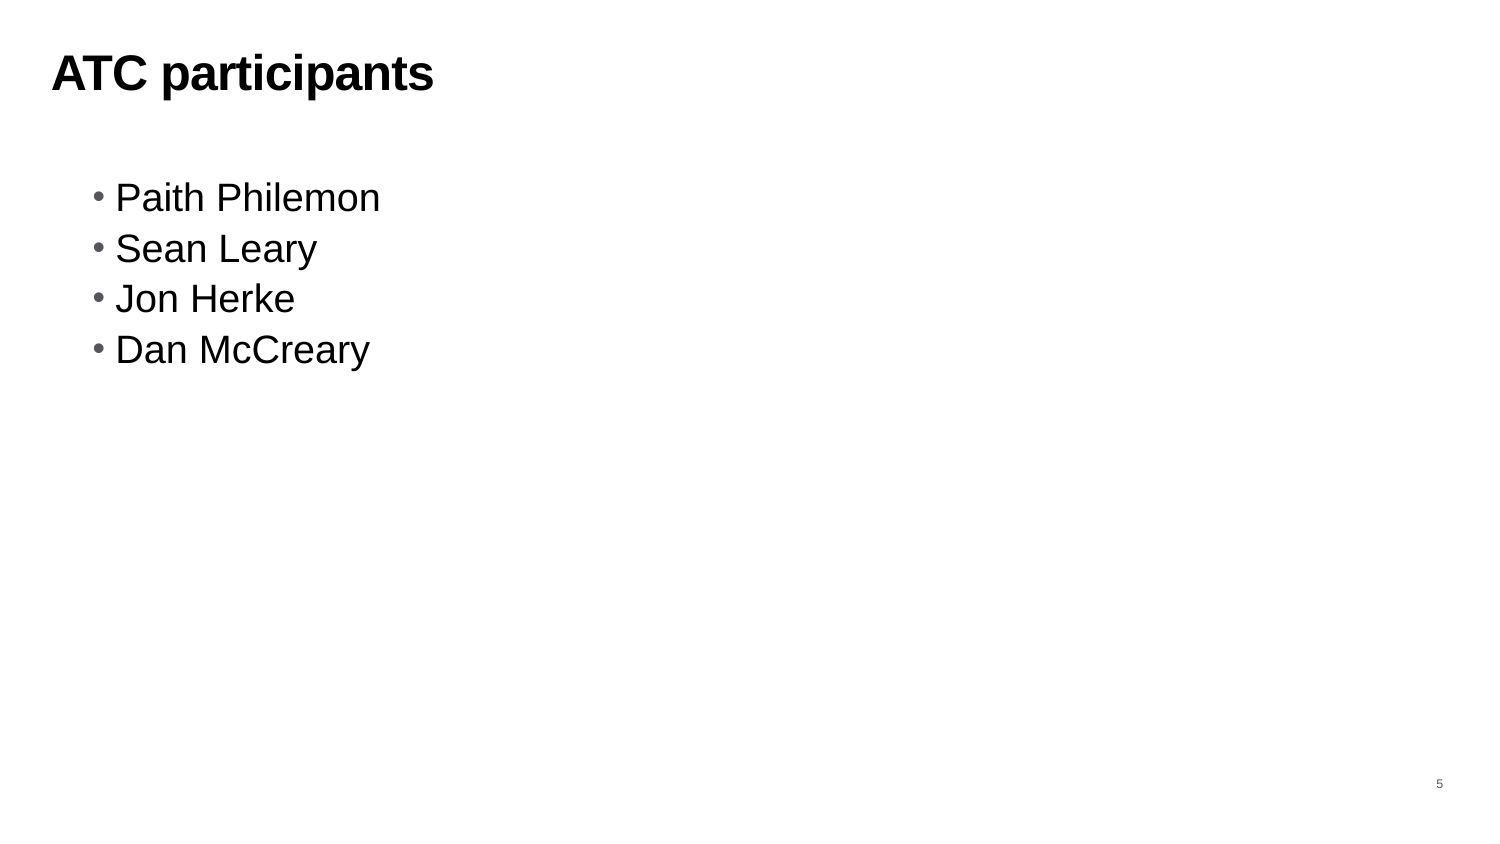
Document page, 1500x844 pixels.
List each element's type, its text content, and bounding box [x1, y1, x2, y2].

title ATC participants [33, 35, 1467, 147]
slide_number 5 [1244, 761, 1466, 806]
list Paith Philemon Sean Leary Jon Herke Dan McCreary [75, 166, 1454, 391]
